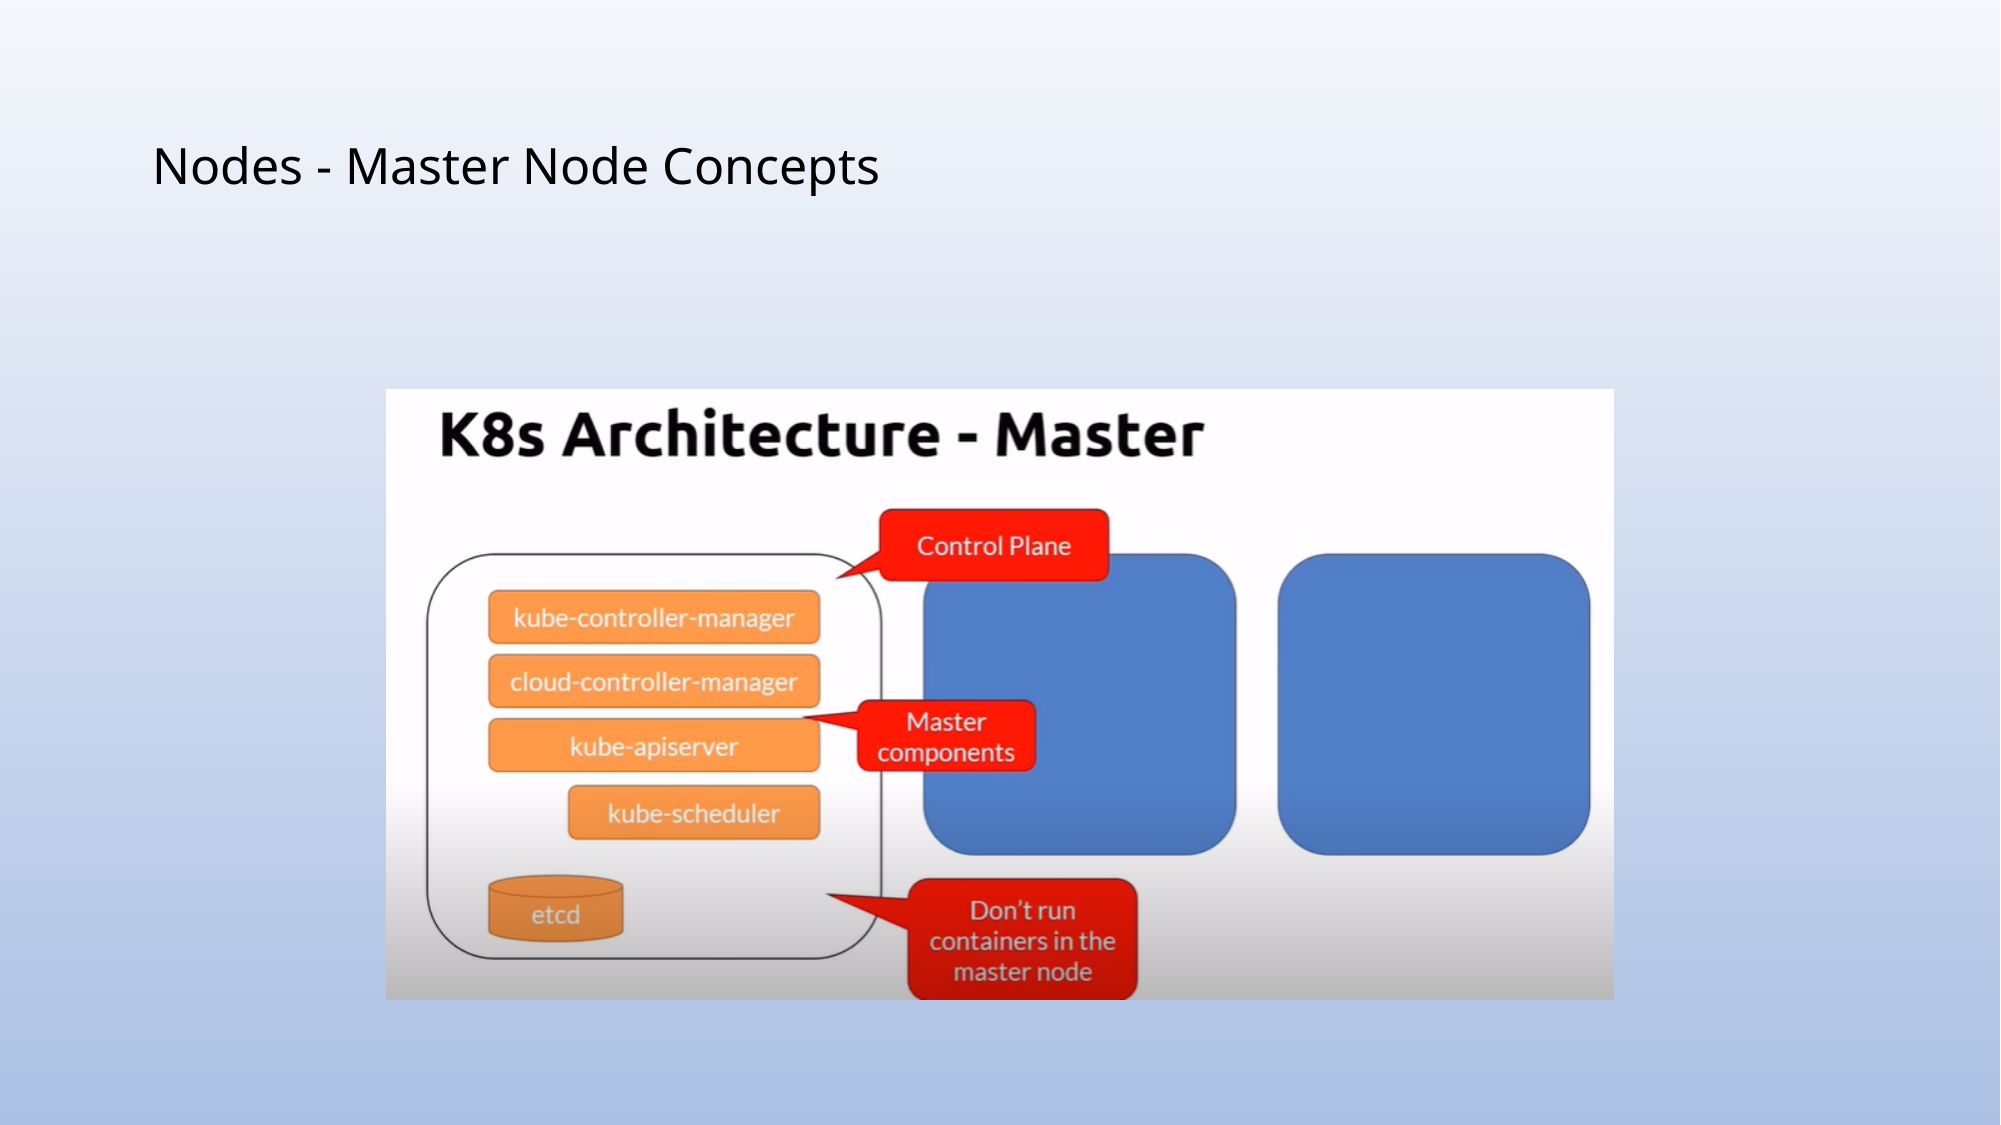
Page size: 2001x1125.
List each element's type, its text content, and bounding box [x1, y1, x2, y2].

title Nodes - Master Node Concepts [137, 59, 1863, 278]
picture [386, 389, 1614, 1000]
